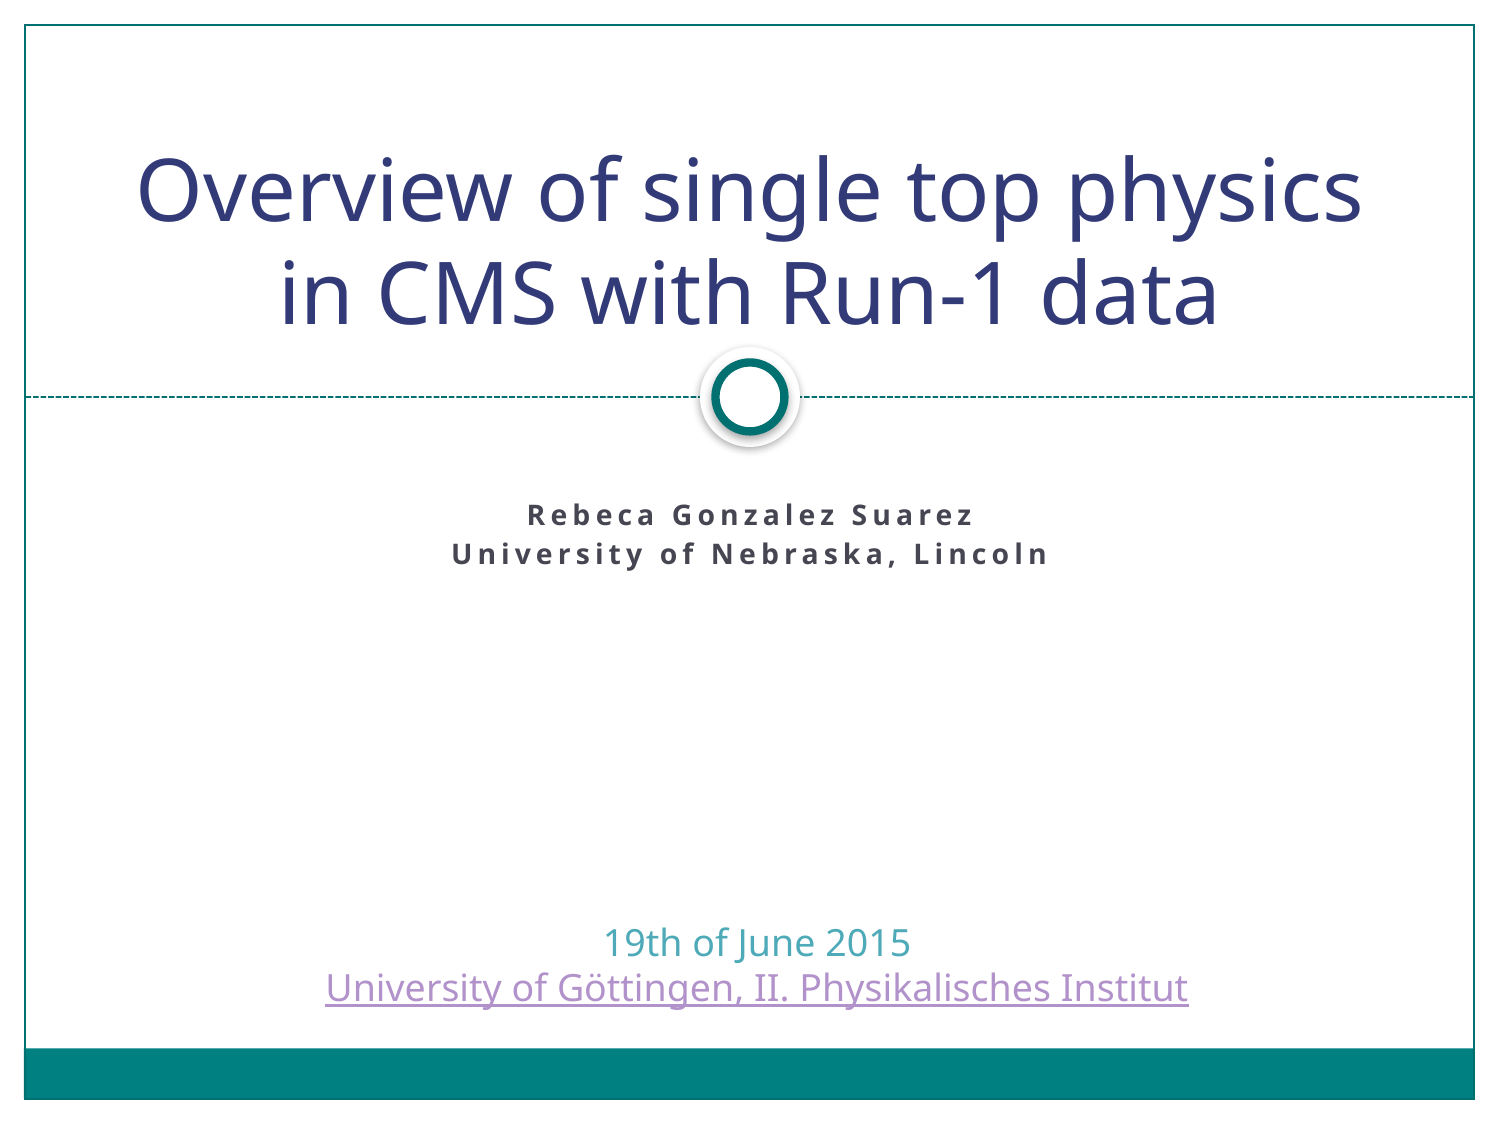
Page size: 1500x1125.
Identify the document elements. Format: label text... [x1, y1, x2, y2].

subtitle Rebeca Gonzalez Suarez University of Nebraska, Lincoln [224, 489, 1274, 578]
text_box 19th of June 2015 University of Göttingen, II. Physikalisches Institut [310, 911, 1204, 1022]
title Overview of single top physics in CMS with Run-1 data [112, 127, 1388, 350]
